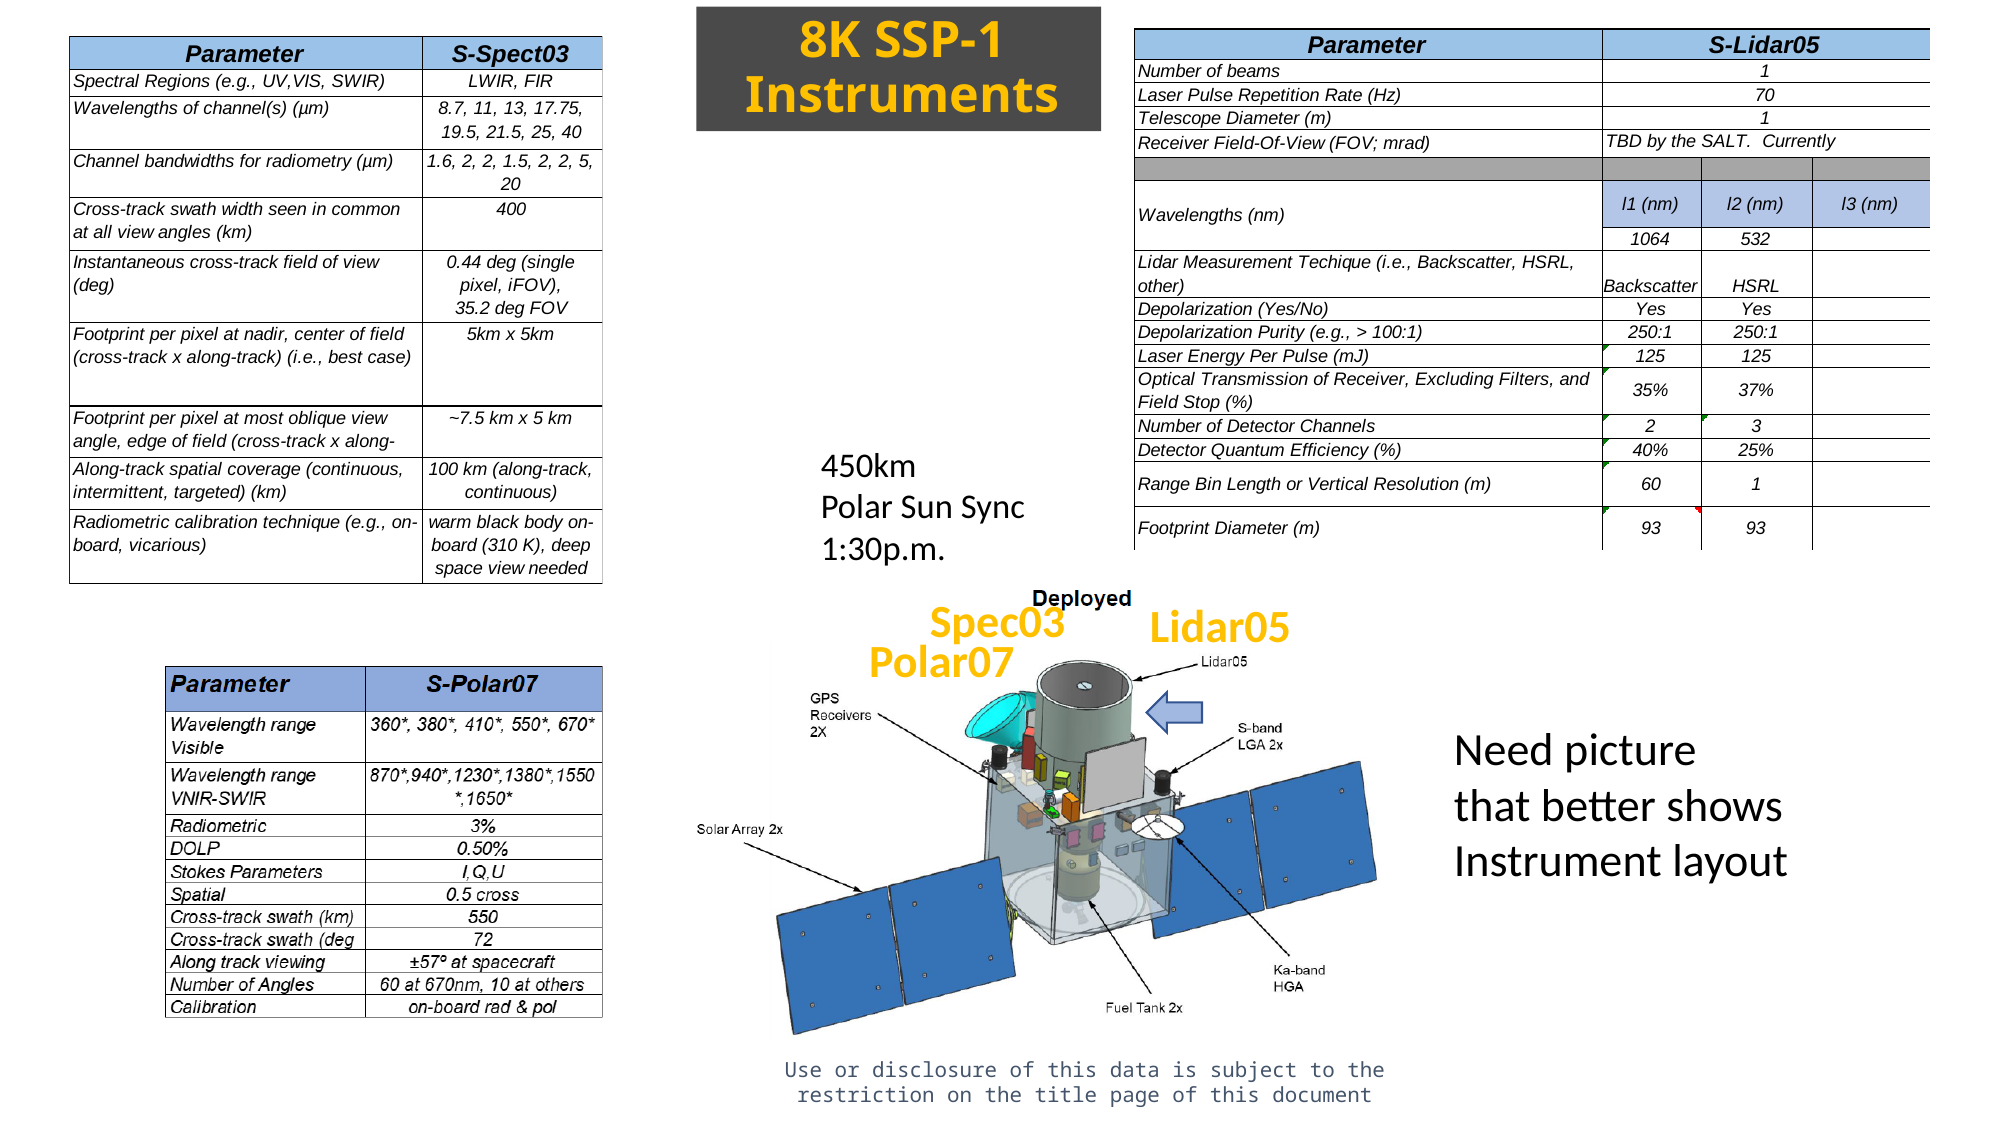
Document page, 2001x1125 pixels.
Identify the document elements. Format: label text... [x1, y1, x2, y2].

picture [69, 35, 603, 584]
text_box 450km Polar Sun Sync 1:30p.m. [806, 435, 1041, 574]
text_box Need picture that better shows Instrument layout [1439, 712, 1804, 893]
picture [683, 574, 1385, 1055]
title 8K SSP-1 Instruments [696, 6, 1102, 132]
picture [165, 666, 603, 1018]
picture [1134, 28, 1931, 551]
